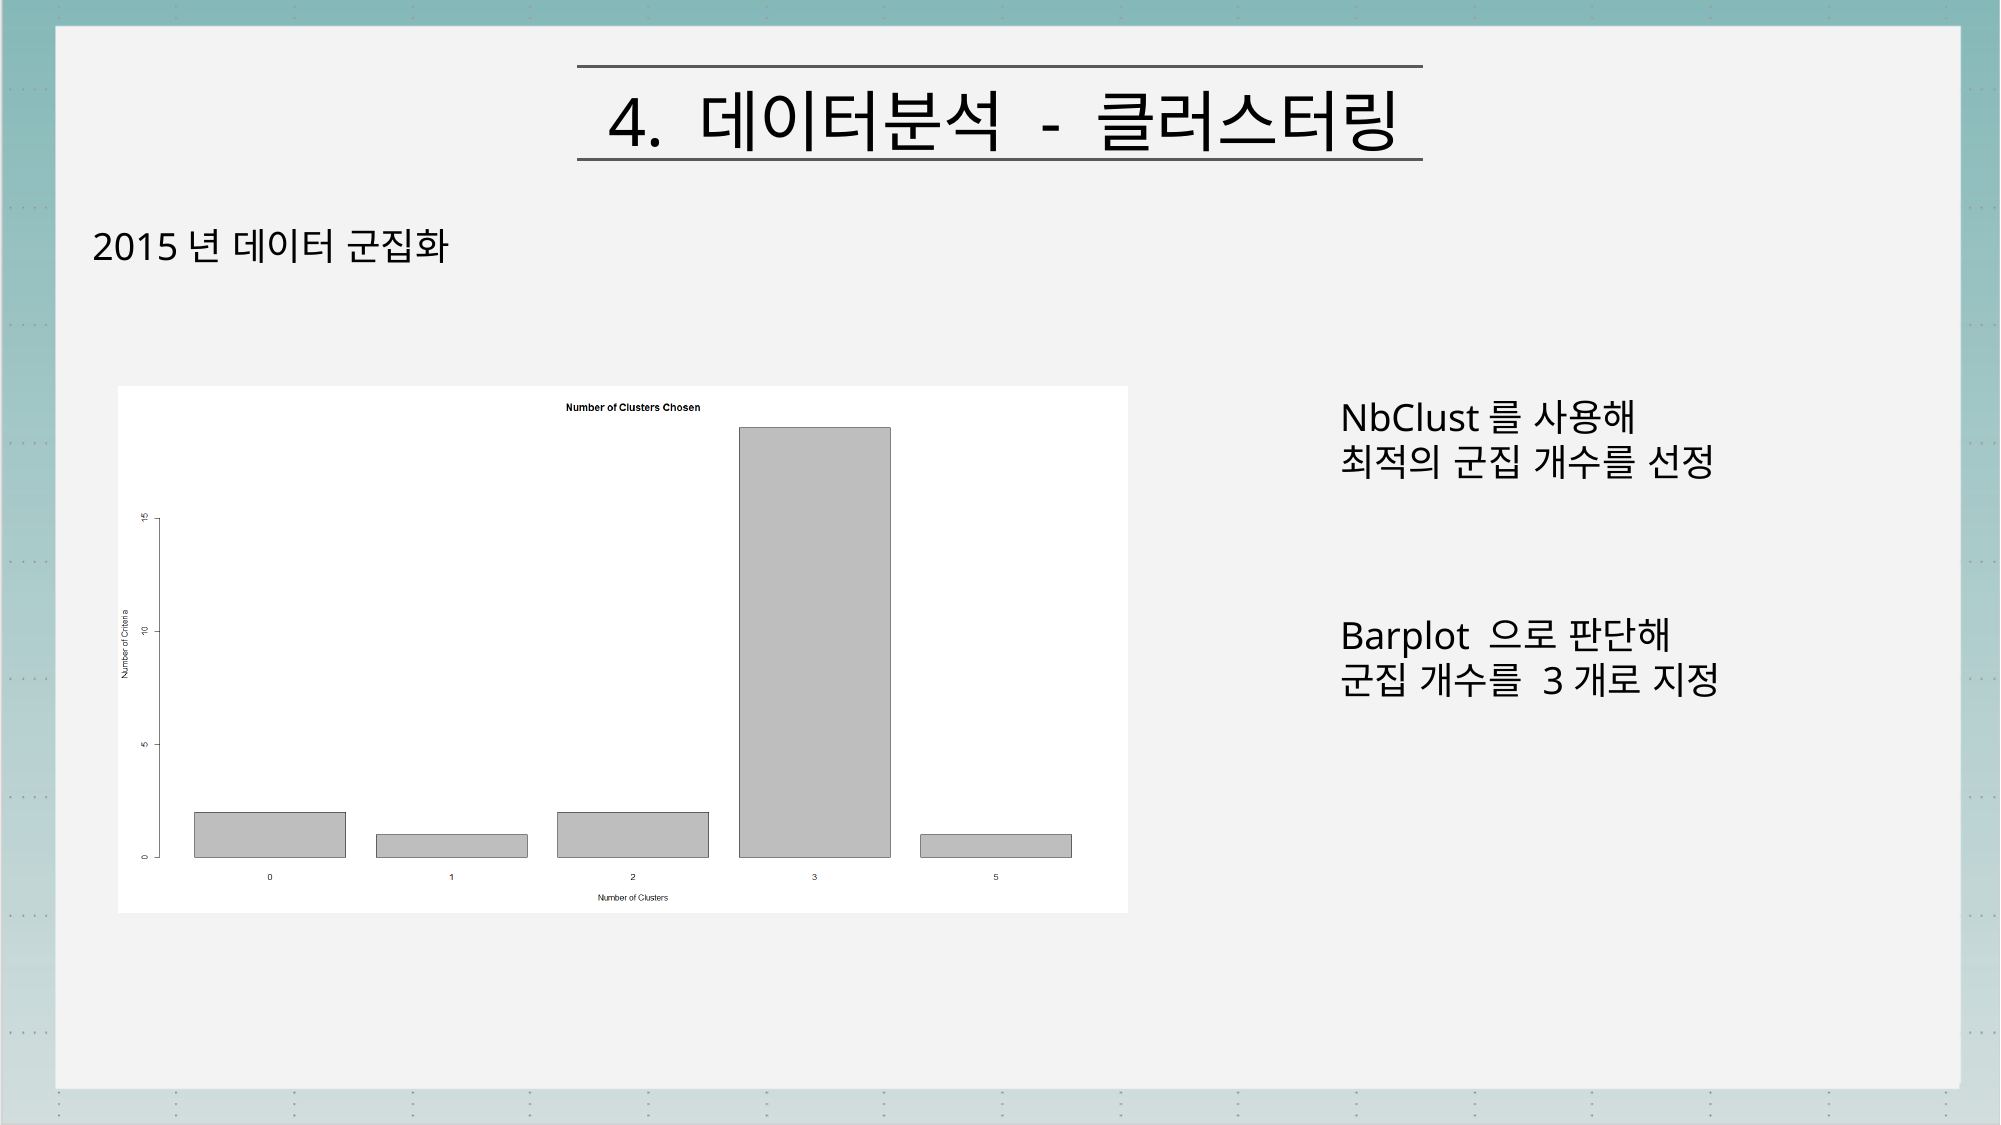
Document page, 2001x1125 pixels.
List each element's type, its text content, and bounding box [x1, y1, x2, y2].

text_box NbClust를 사용해 최적의 군집 개수를 선정 [1325, 386, 1758, 492]
text_box Barplot 으로 판단해 군집 개수를 3개로 지정 [1325, 604, 1758, 710]
picture [118, 386, 1128, 913]
text_box 4. 데이터분석 - 클러스터링 [0, 72, 1989, 168]
text_box 2015년 데이터 군집화 [77, 215, 1015, 276]
